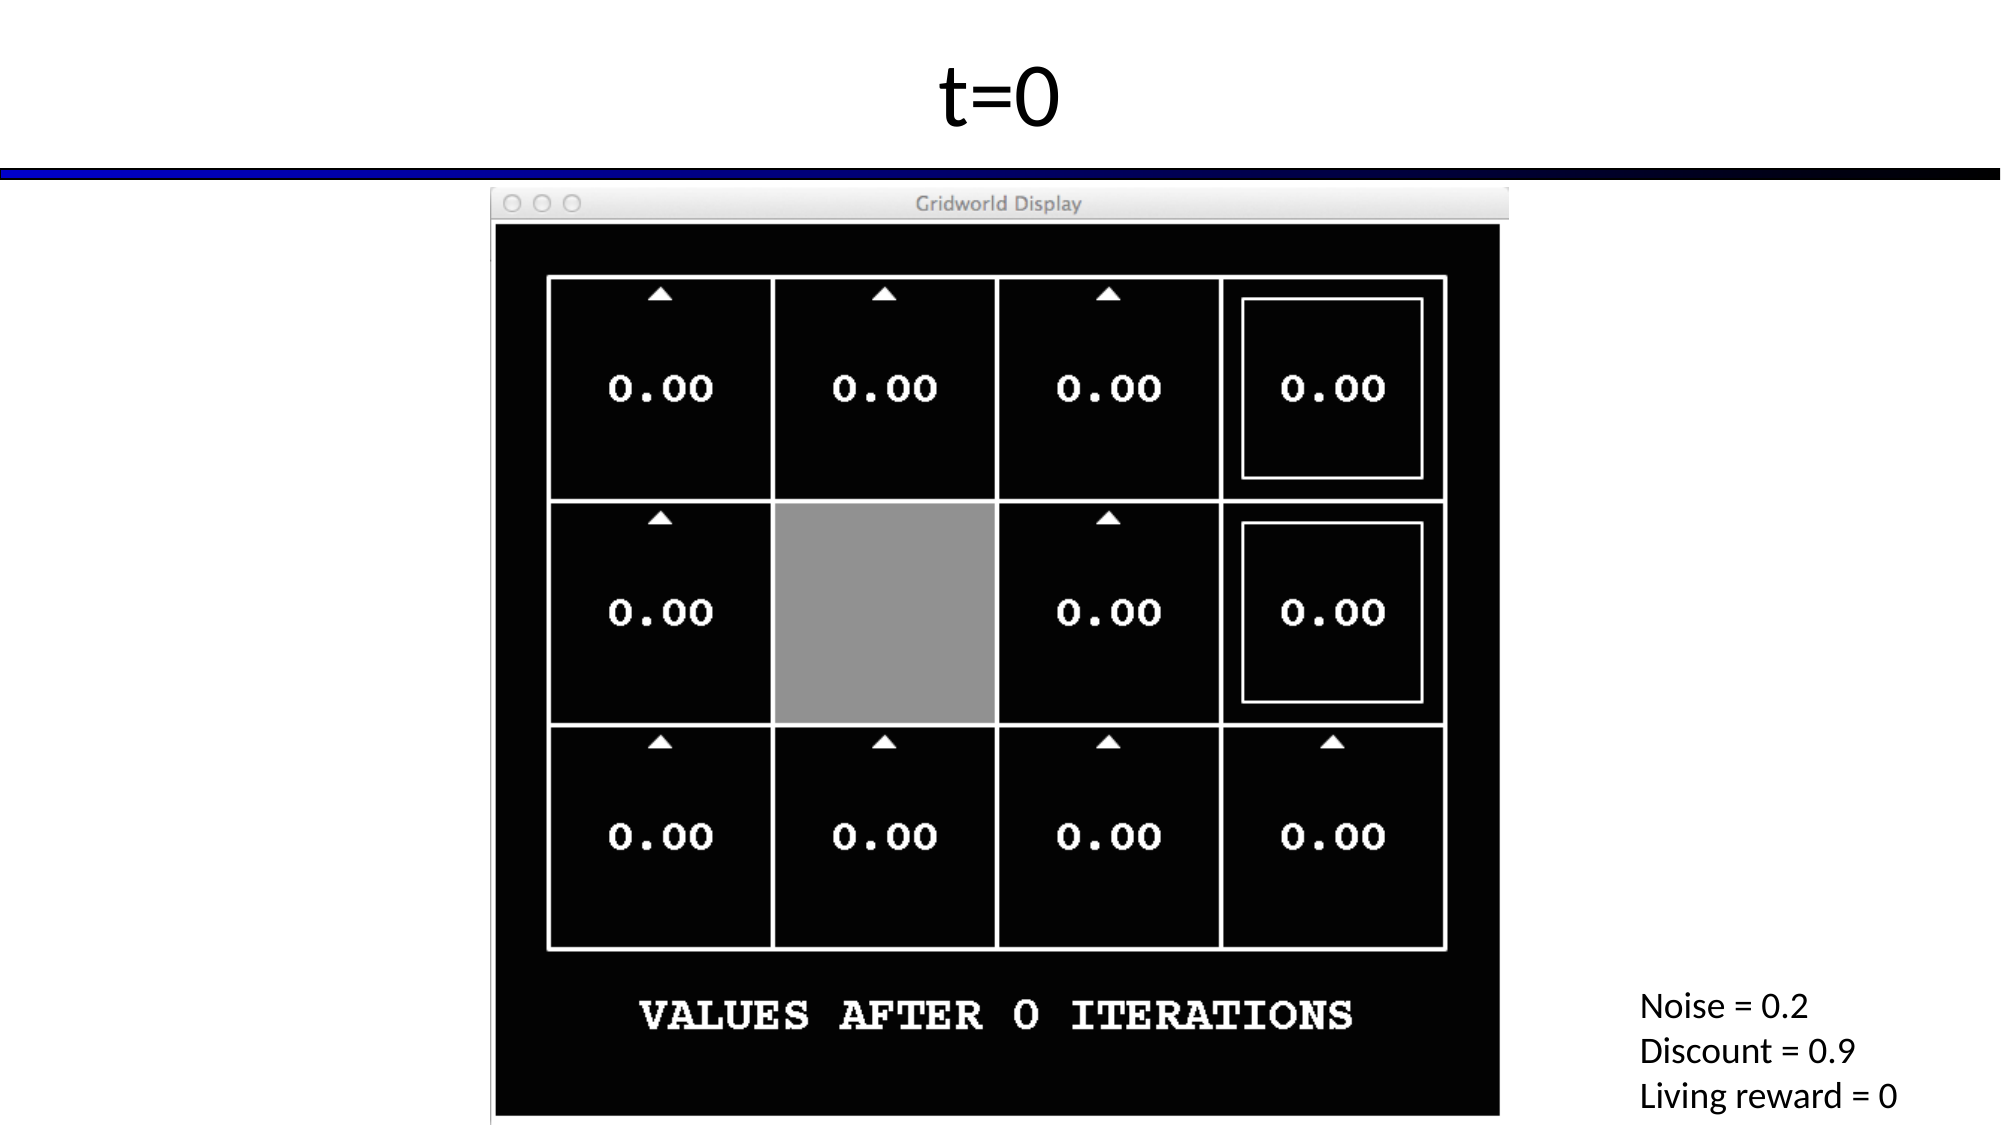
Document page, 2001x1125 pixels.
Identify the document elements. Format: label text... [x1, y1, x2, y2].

picture [490, 187, 1510, 1125]
text_box Noise = 0.2 Discount = 0.9 Living reward = 0 [1624, 973, 2000, 1124]
title t=0 [0, 0, 2000, 184]
